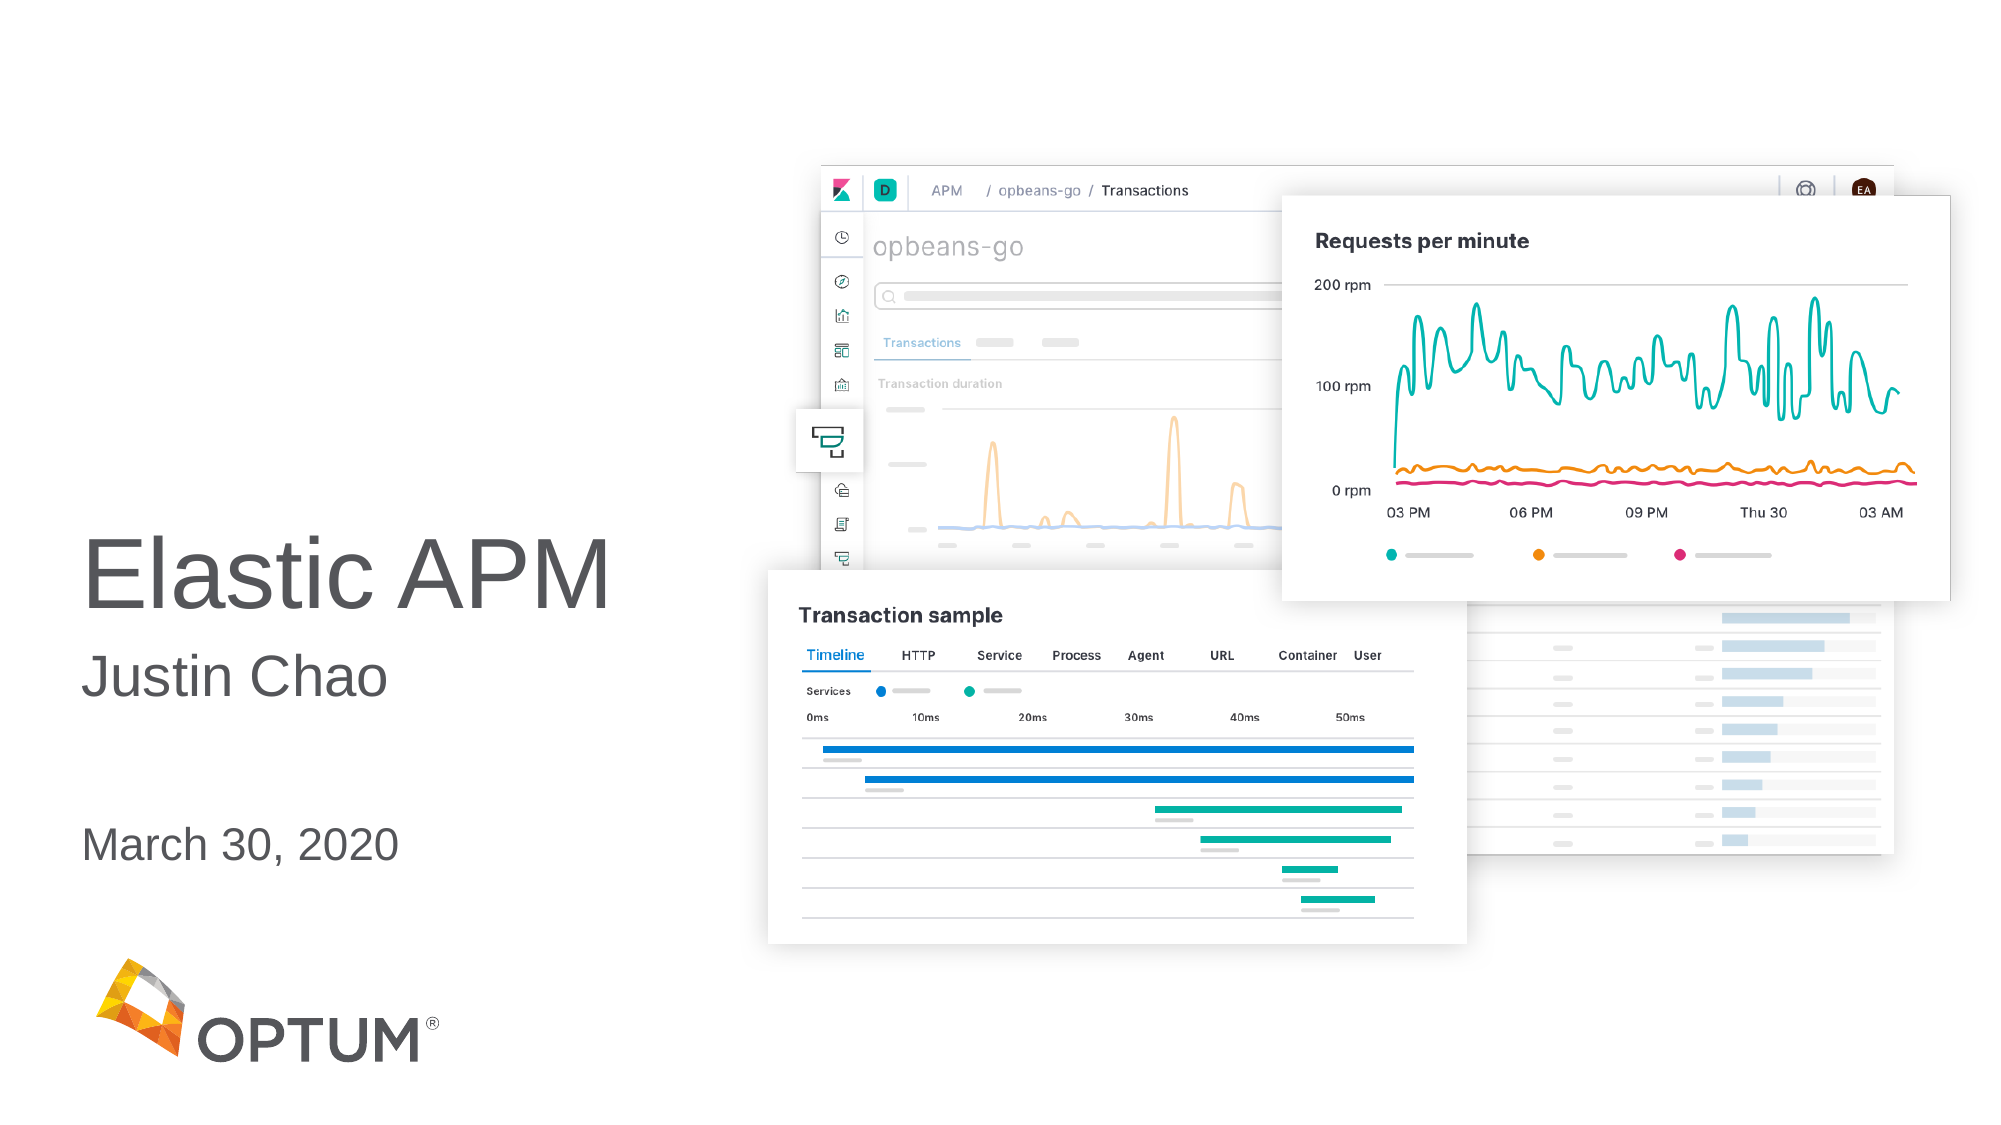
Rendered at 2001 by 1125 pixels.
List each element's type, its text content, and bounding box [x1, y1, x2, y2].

picture [736, 128, 1980, 975]
list March 30, 2020 [81, 818, 736, 934]
subtitle Justin Chao [81, 643, 736, 804]
title Elastic APM [81, 181, 736, 631]
